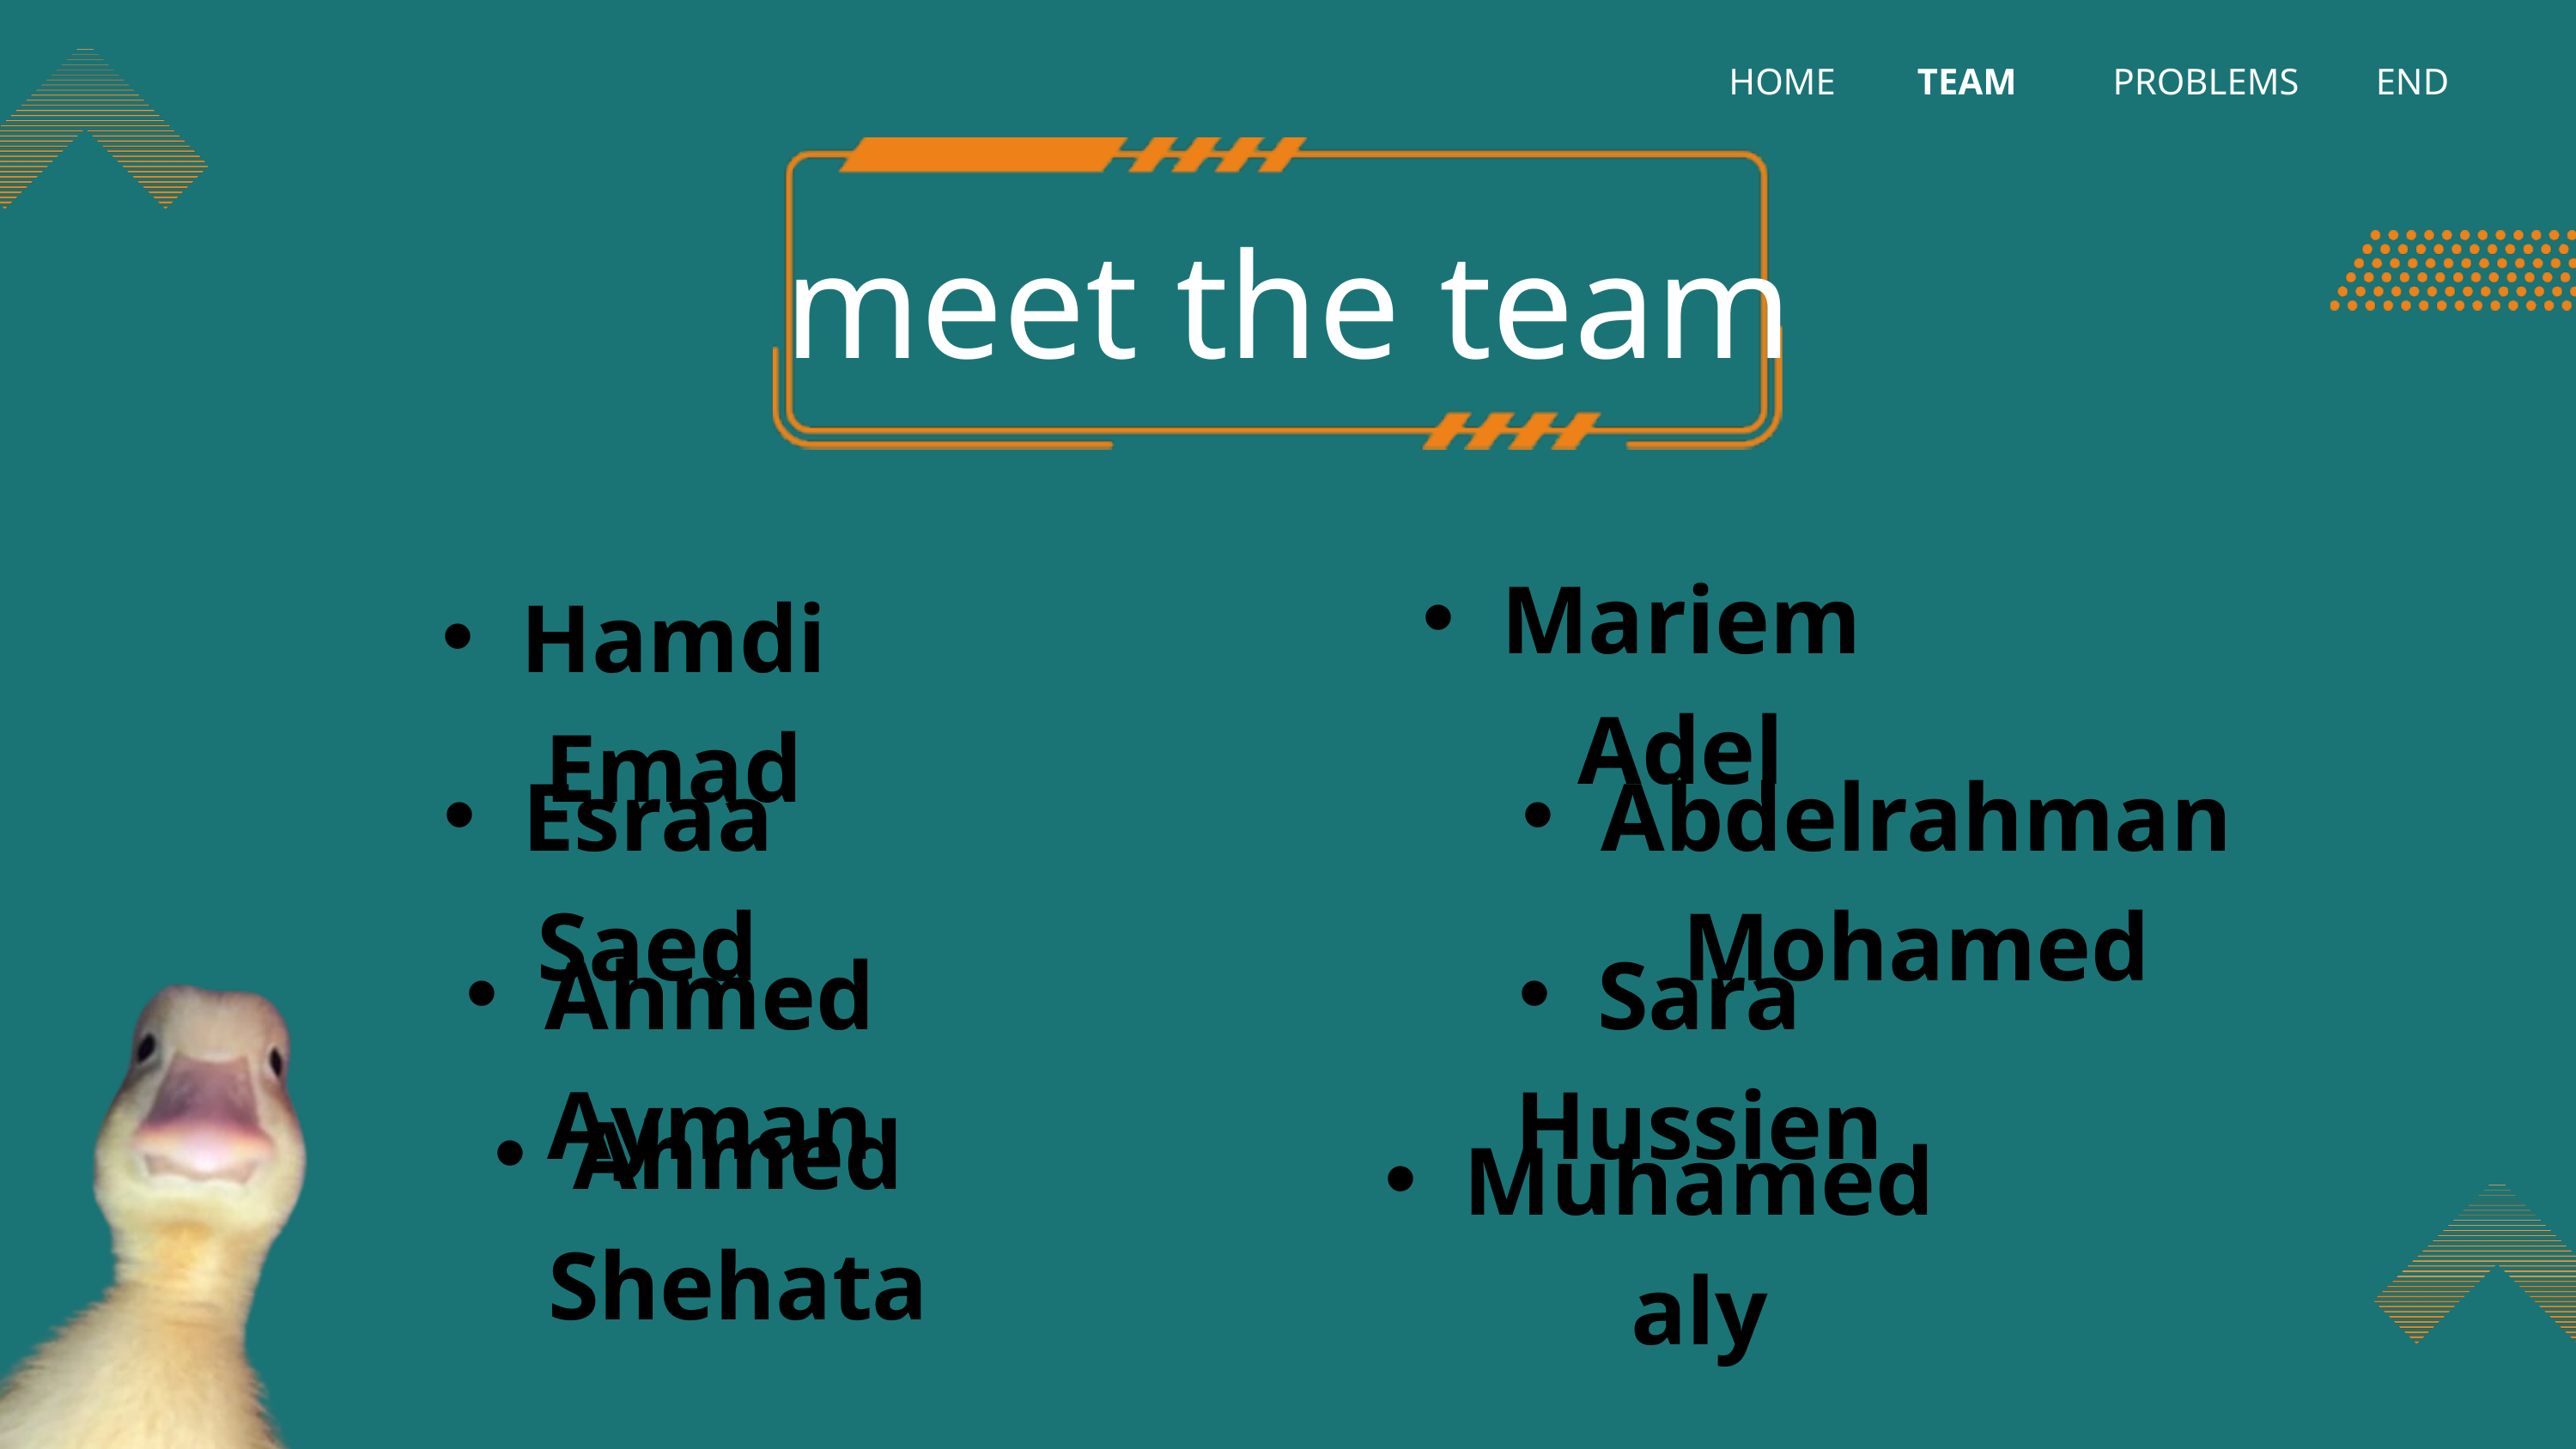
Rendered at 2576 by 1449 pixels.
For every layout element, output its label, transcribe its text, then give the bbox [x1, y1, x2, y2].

text_box HOME [1681, 52, 1799, 102]
text_box [0, 635, 459, 1449]
text_box Mariem Adel [1262, 542, 1942, 739]
text_box [0, 49, 209, 209]
text_box PROBLEMS [2136, 52, 2312, 102]
text_box ﻿meet the team [519, 182, 2059, 387]
text_box Muhamed aly [1262, 1102, 1978, 1364]
text_box Ahmed Ayman [459, 918, 1015, 1077]
text_box Esraa Saed [459, 739, 891, 1000]
text_box Abdelrahman Mohamed [1262, 739, 2413, 1000]
text_box [772, 137, 1783, 182]
text_box END [2312, 52, 2514, 102]
text_box Hamdi Emad [246, 561, 943, 822]
text_box [772, 387, 1783, 450]
text_box [2330, 230, 2576, 311]
text_box Ahmed Shehata [246, 1077, 1072, 1338]
text_box Sara Hussien [1262, 1000, 1978, 1102]
text_box [2373, 1185, 2576, 1343]
text_box TEAM [1799, 52, 2136, 102]
